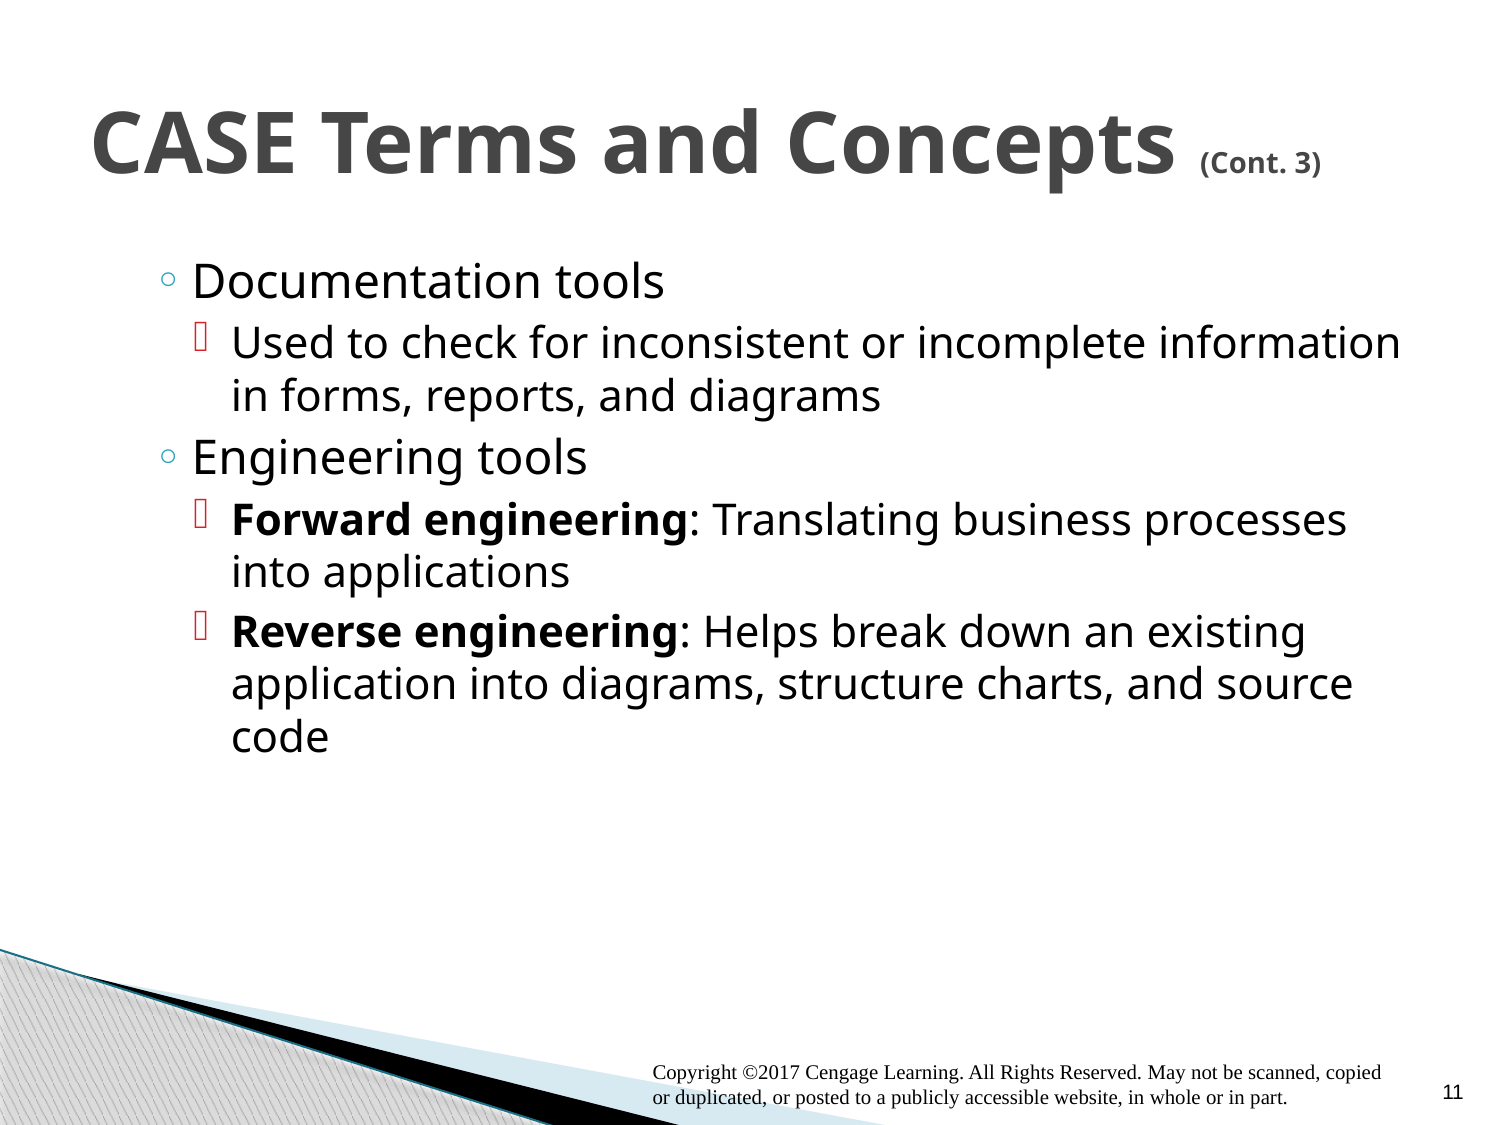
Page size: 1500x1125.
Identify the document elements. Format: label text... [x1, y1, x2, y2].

slide_number 11 [1418, 1051, 1479, 1112]
title CASE Terms and Concepts (Cont. 3) [75, 45, 1425, 233]
list Documentation tools Used to check for inconsistent or incomplete information in forms, reports, and diagrams Engineering tools Forward engineering: Translating business processes into applications Reverse engineering: Helps break down an existing application into diagrams, structure charts, and source code [75, 243, 1425, 986]
